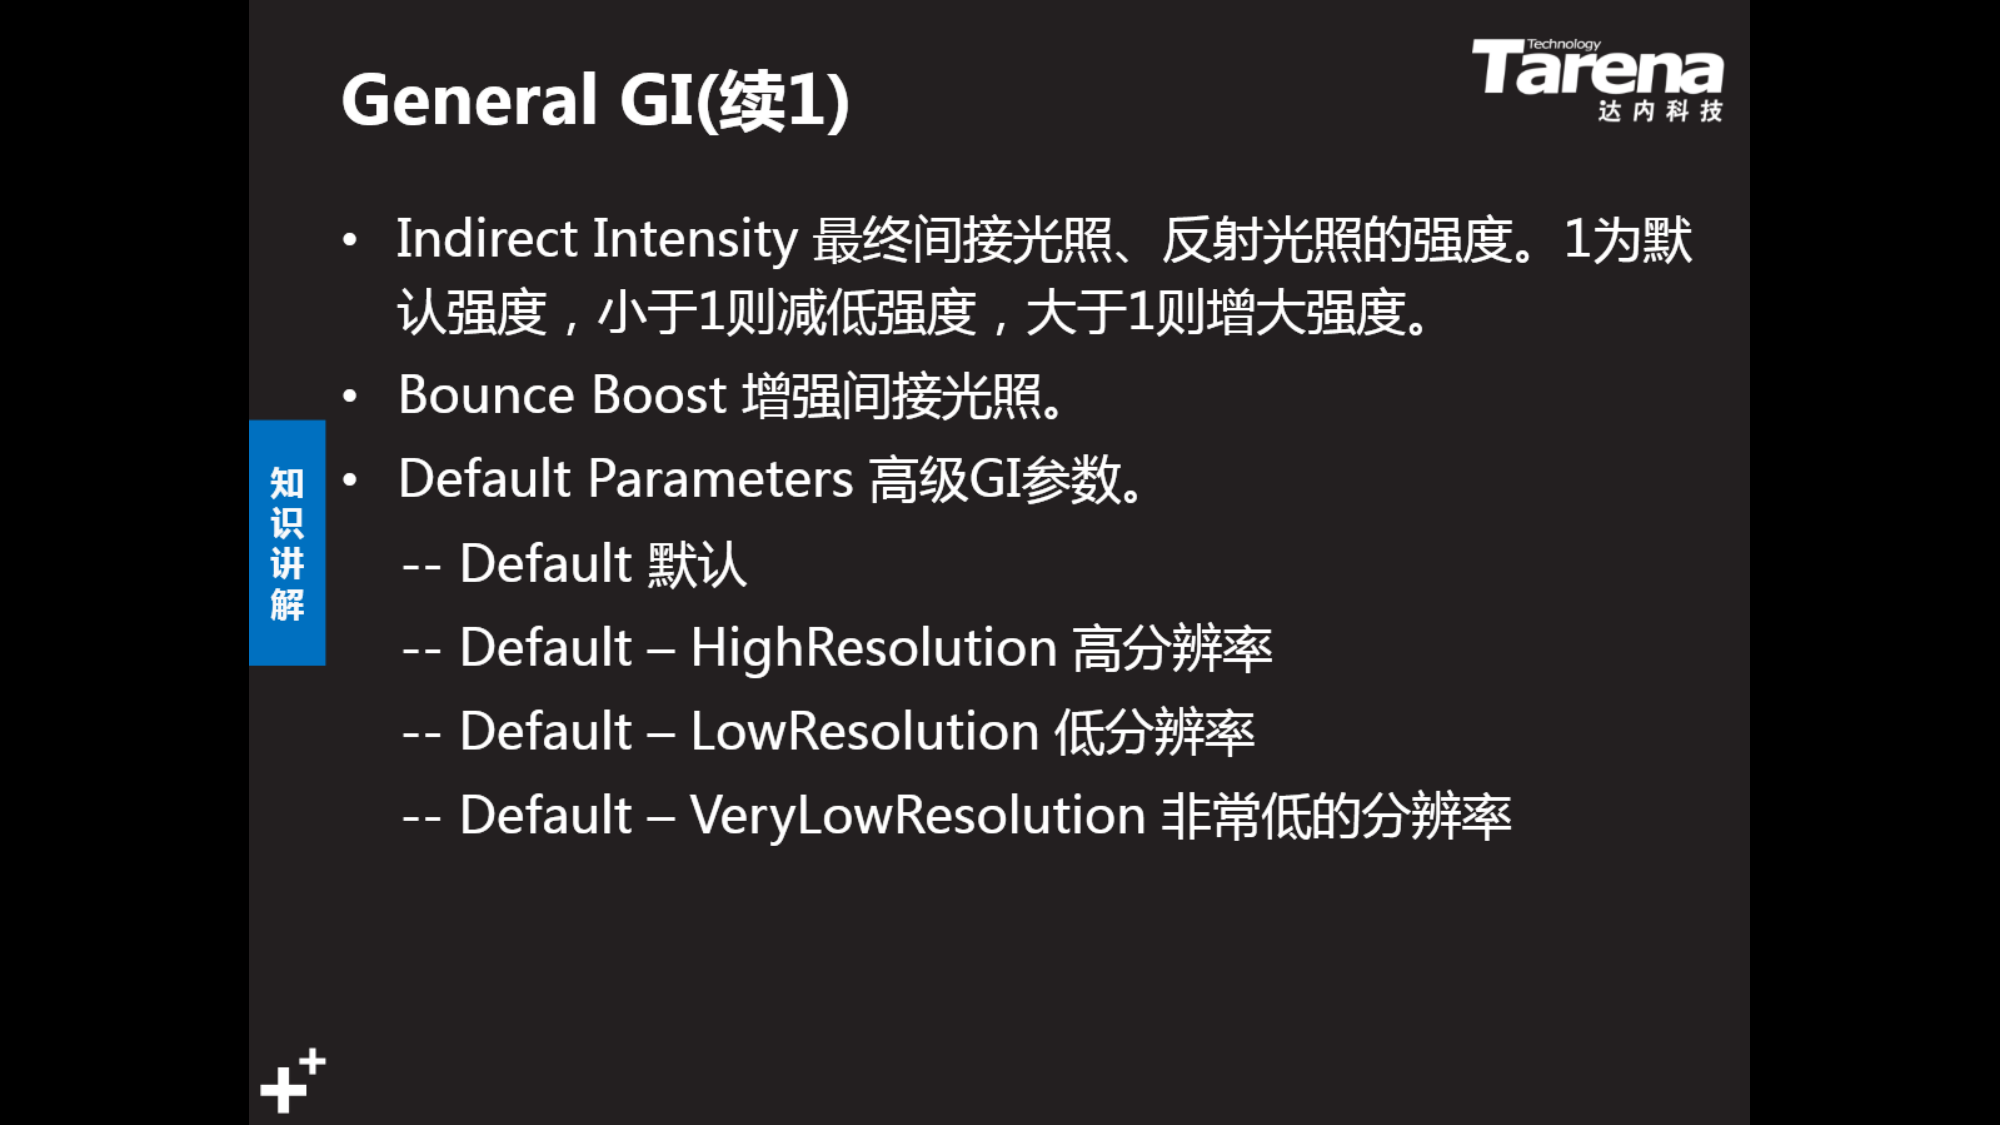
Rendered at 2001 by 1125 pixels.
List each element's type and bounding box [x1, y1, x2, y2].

picture [249, 0, 1750, 1125]
